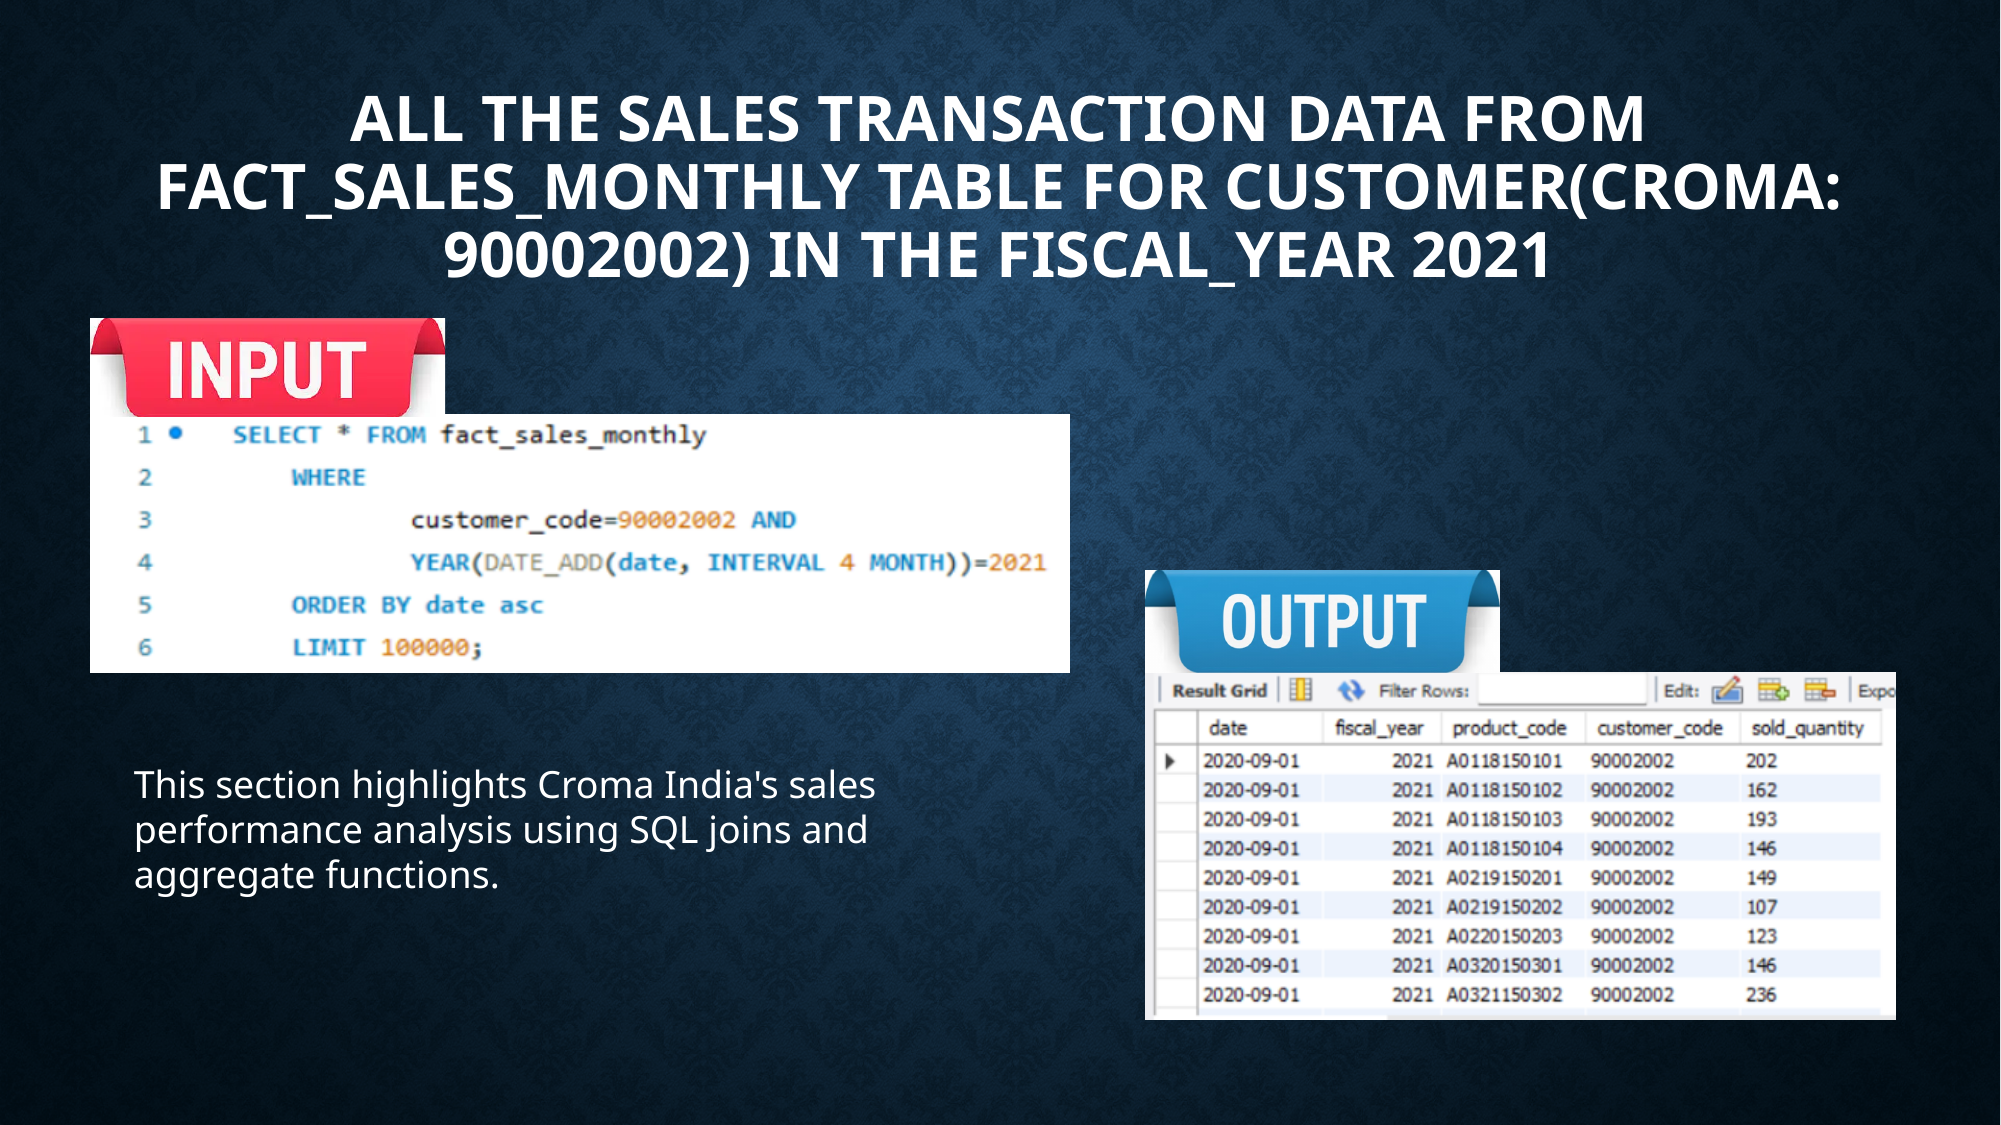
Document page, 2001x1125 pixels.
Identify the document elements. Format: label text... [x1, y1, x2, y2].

picture [1144, 569, 1897, 1021]
title All the sales transaction data from fact_sales_monthly table for customer(croma: 90002002) in the fiscal_year 2021 [137, 59, 1863, 319]
picture [89, 317, 1070, 673]
text_box This section highlights Croma India's sales performance analysis using SQL joins and aggregate functions. [119, 753, 944, 904]
